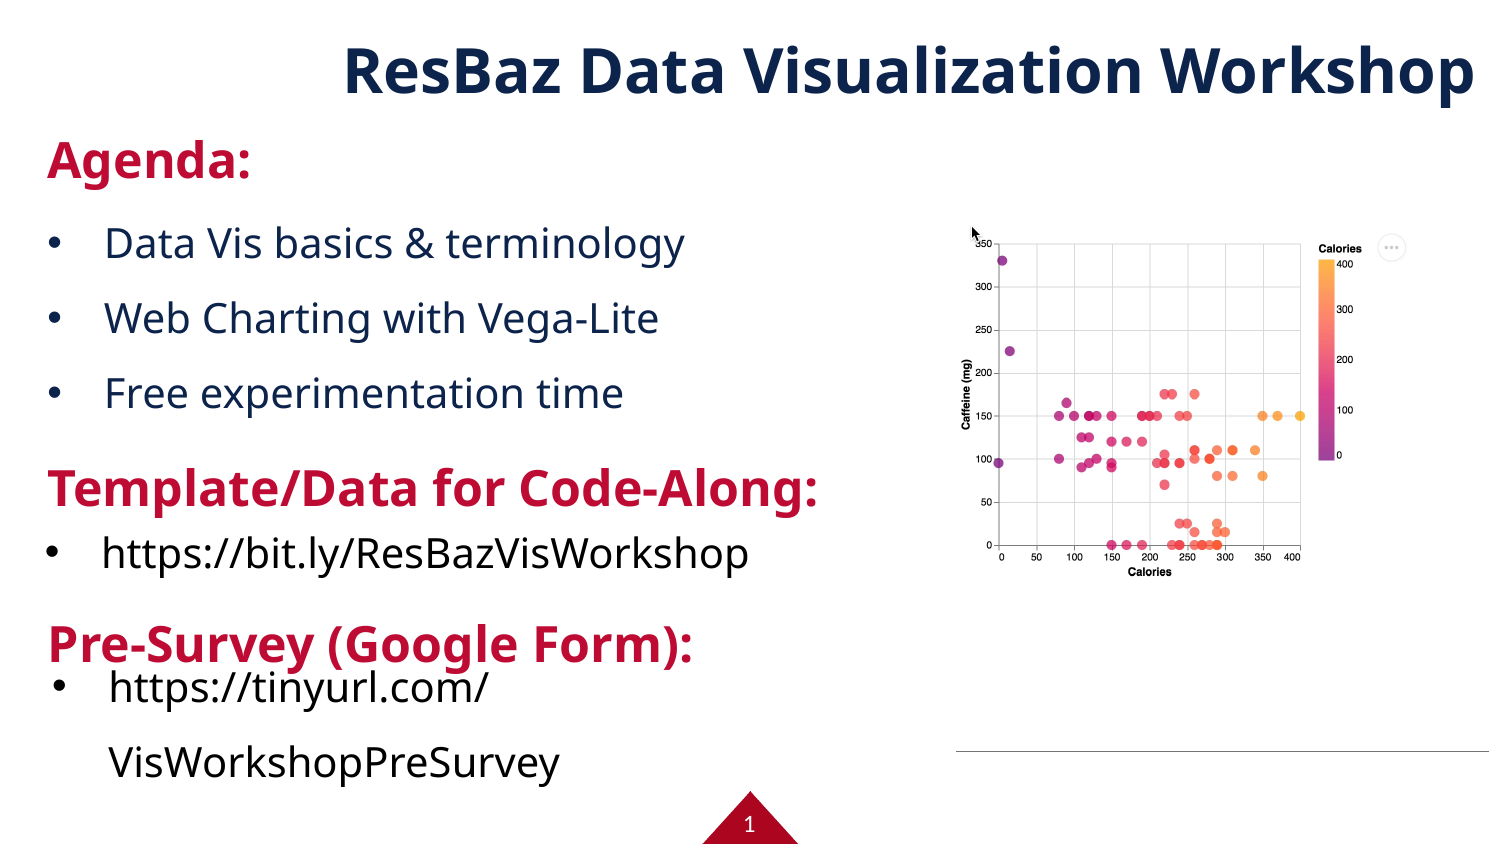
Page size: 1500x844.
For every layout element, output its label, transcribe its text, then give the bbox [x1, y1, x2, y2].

slide_number 1 [707, 800, 791, 844]
text_box Agenda: [41, 68, 388, 185]
text_box Pre-Survey (Google Form): [41, 552, 950, 733]
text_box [955, 220, 1490, 753]
text_box Template/Data for Code-Along: [41, 396, 950, 552]
picture [702, 792, 798, 844]
text_box https://tinyurl.com/VisWorkshopPreSurvey [45, 629, 885, 792]
text_box https://bit.ly/ResBazVisWorkshop [38, 495, 878, 583]
text_box Data Vis basics & terminology Web Charting with Vega-Lite Free experimentation time [41, 185, 1366, 396]
text_box ResBaz Data Visualization Workshop [98, 0, 1484, 138]
